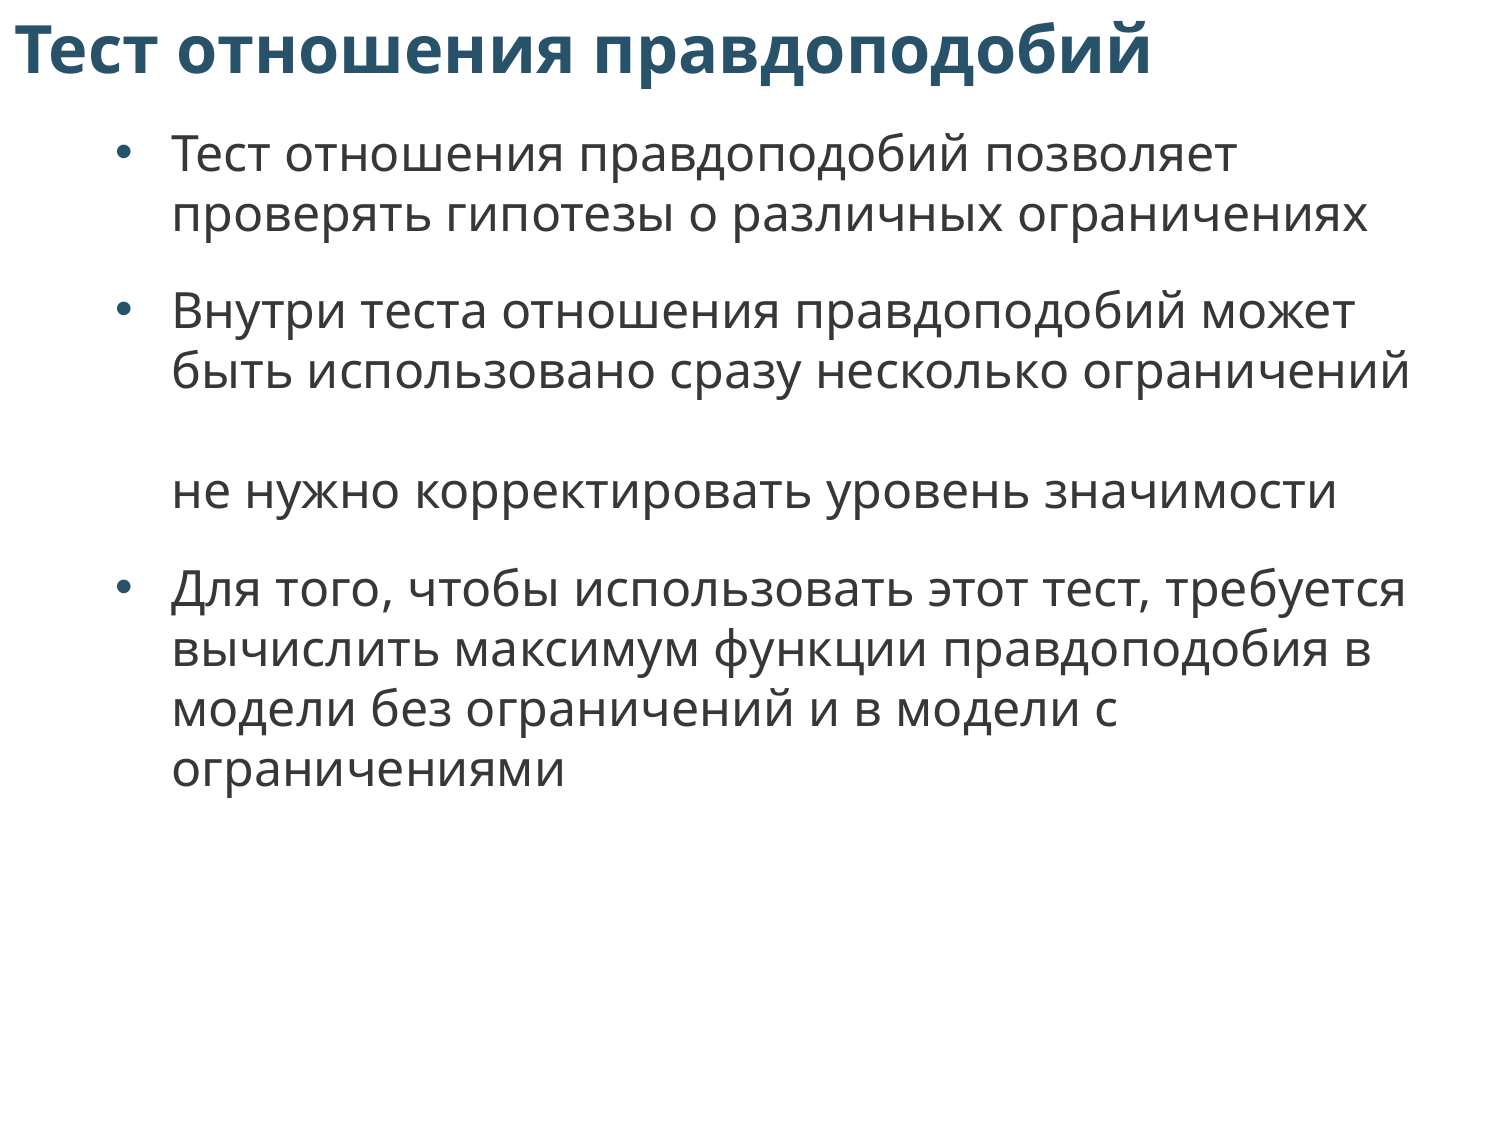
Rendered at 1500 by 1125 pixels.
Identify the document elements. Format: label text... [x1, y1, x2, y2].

text_box Тест отношения правдоподобий [0, 0, 1500, 96]
